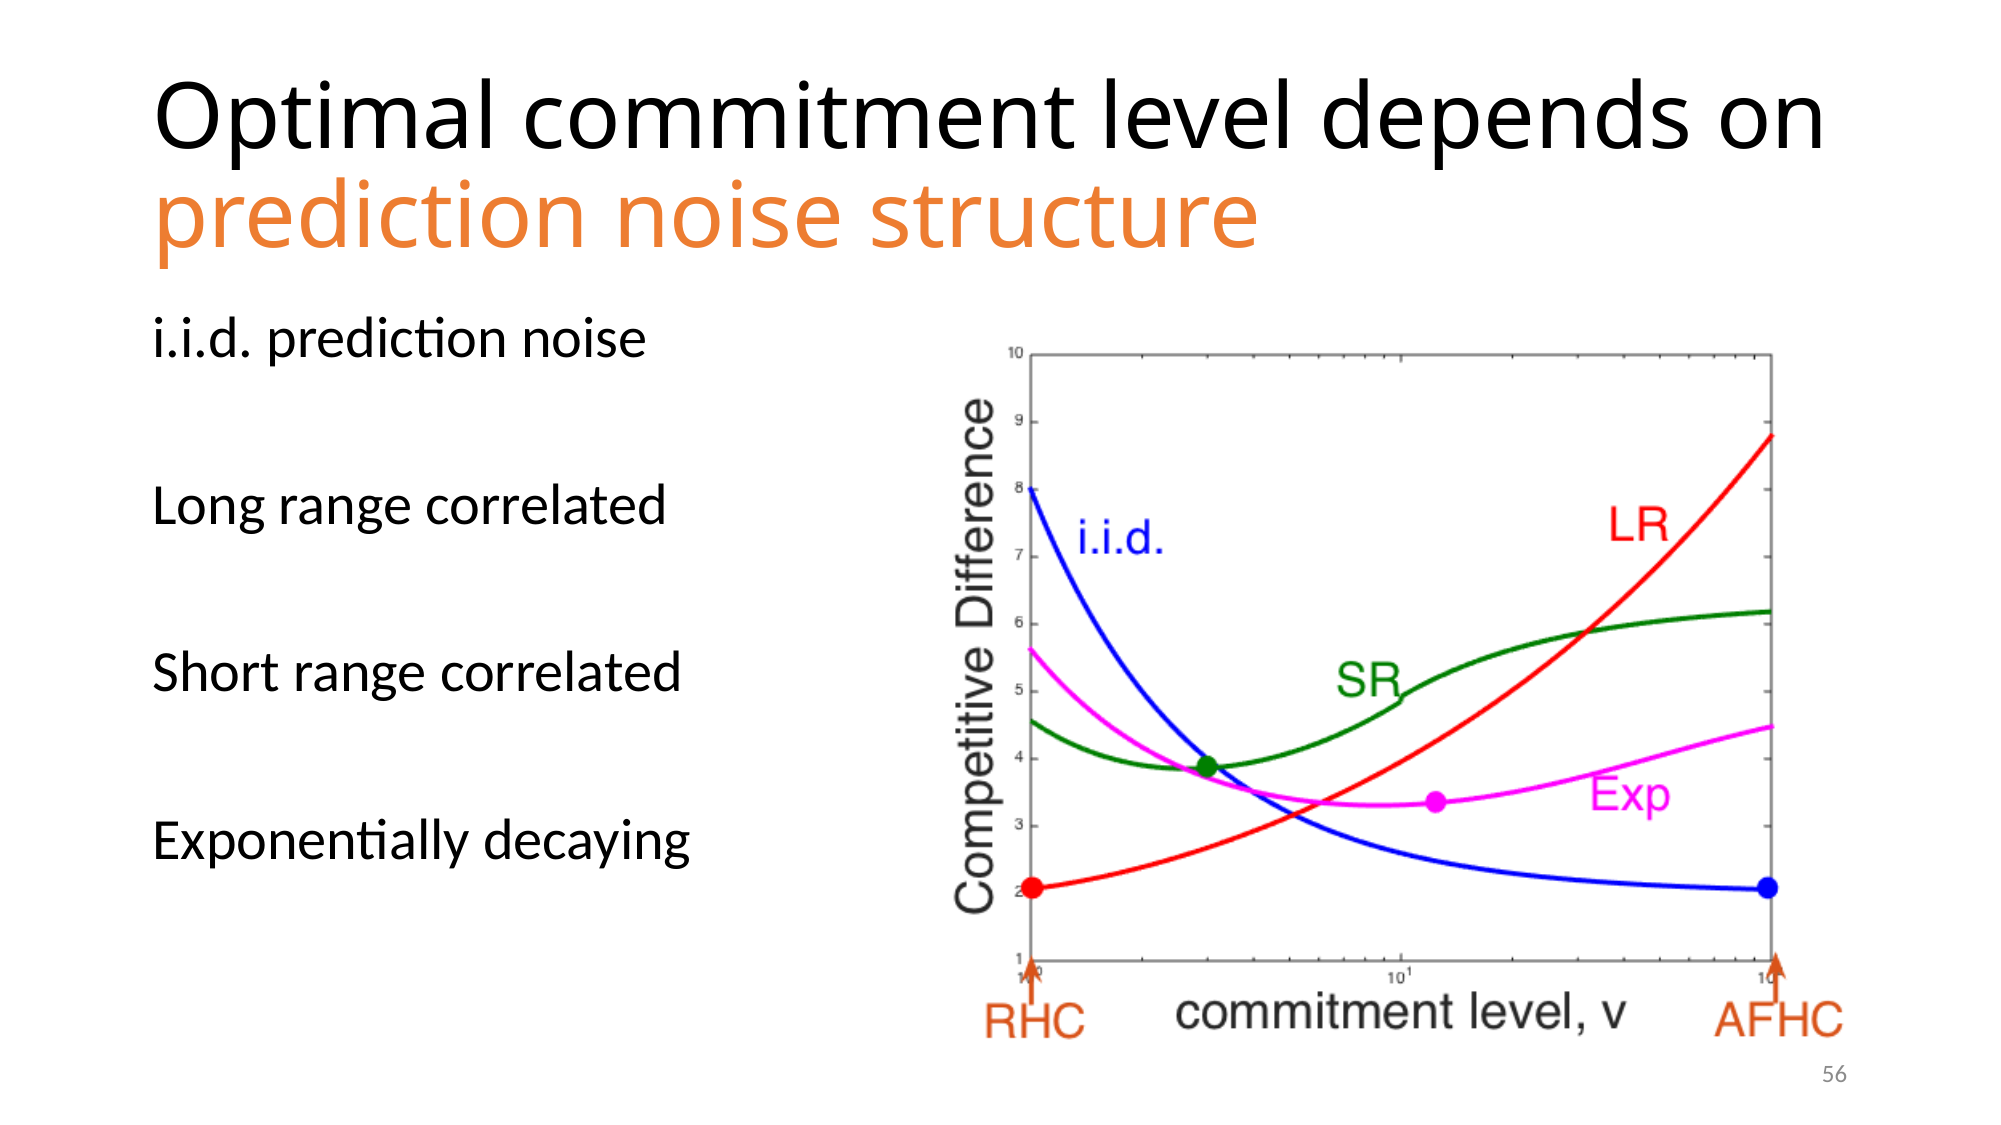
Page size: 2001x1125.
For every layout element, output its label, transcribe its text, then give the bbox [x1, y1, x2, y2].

slide_number 56 [1412, 1043, 1863, 1103]
title Optimal commitment level depends on prediction noise structure [137, 59, 1863, 278]
picture [906, 299, 1863, 1043]
